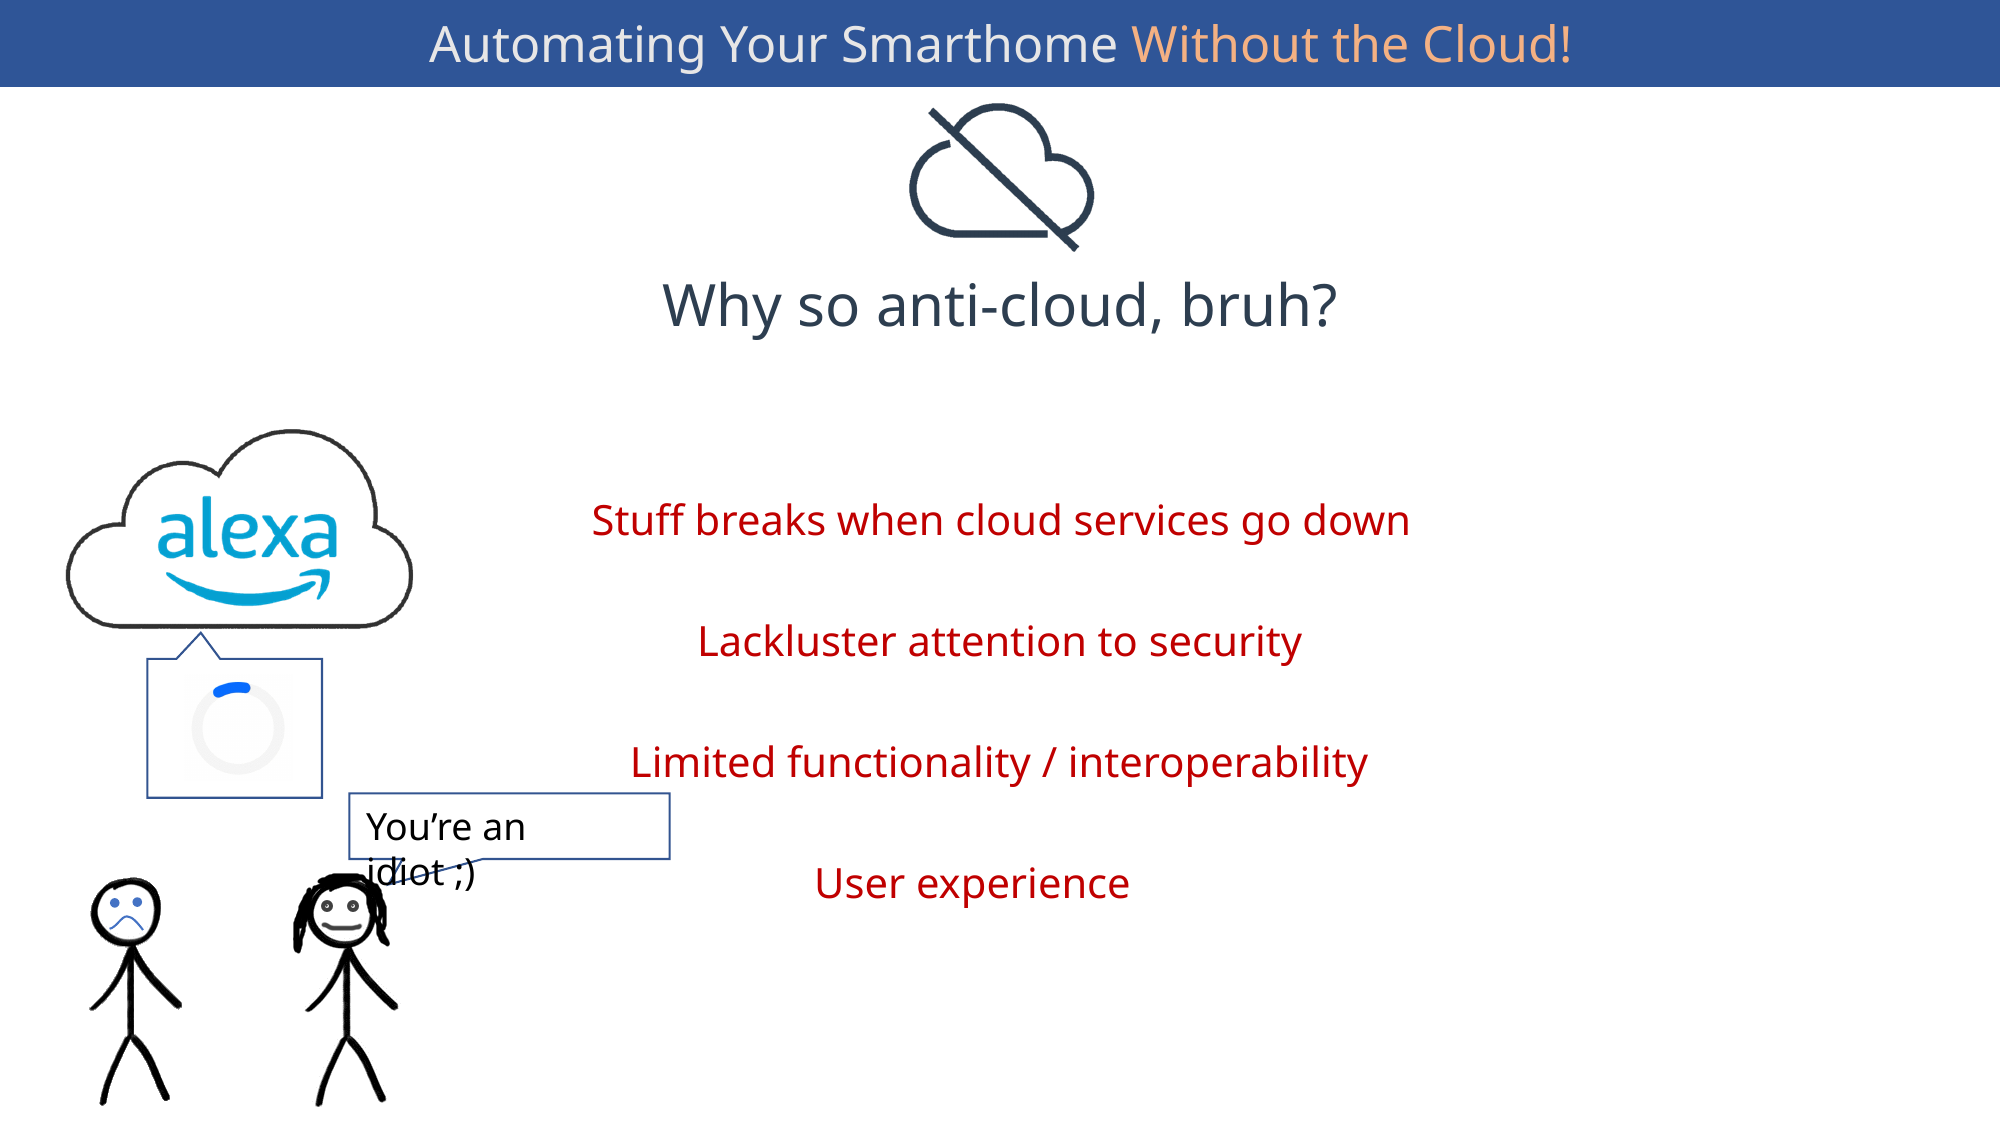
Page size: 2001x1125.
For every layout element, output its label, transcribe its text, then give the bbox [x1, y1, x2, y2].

text_box [0, 0, 2000, 88]
picture [284, 870, 416, 1117]
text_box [67, 868, 200, 1117]
text_box [348, 792, 671, 861]
picture [888, 56, 1115, 284]
picture [61, 419, 416, 630]
text_box You’re an idiot ;) [351, 795, 658, 901]
text_box Why so anti-cloud, bruh? [647, 261, 1353, 416]
text_box Lackluster attention to security [682, 607, 1318, 673]
text_box User experience [799, 849, 1146, 914]
text_box Stuff breaks when cloud services go down [576, 486, 1427, 552]
text_box [146, 631, 324, 799]
text_box Automating Your Smarthome Without the Cloud! [353, 5, 1649, 81]
picture [184, 674, 293, 781]
text_box Limited functionality / interoperability [615, 728, 1384, 793]
